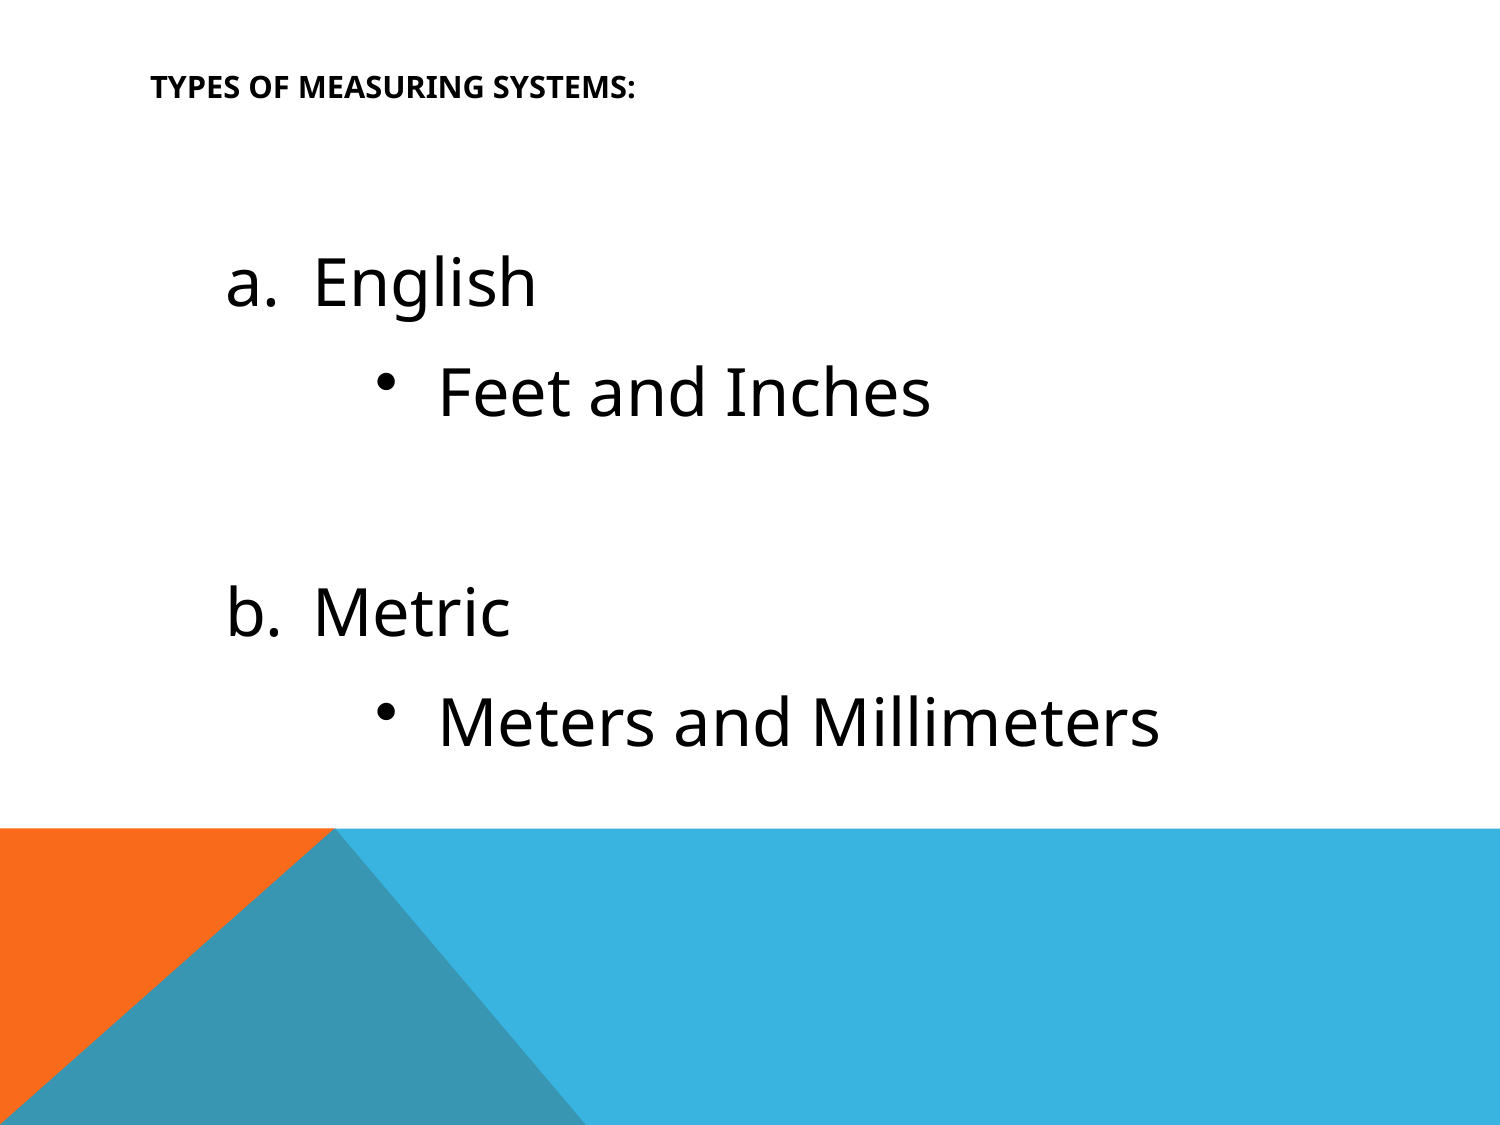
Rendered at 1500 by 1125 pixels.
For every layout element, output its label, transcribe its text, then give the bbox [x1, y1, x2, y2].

title TYPES OF MEASURING SYSTEMS: [135, 60, 1369, 150]
list English Feet and Inches Metric Meters and Millimeters [135, 180, 1369, 768]
